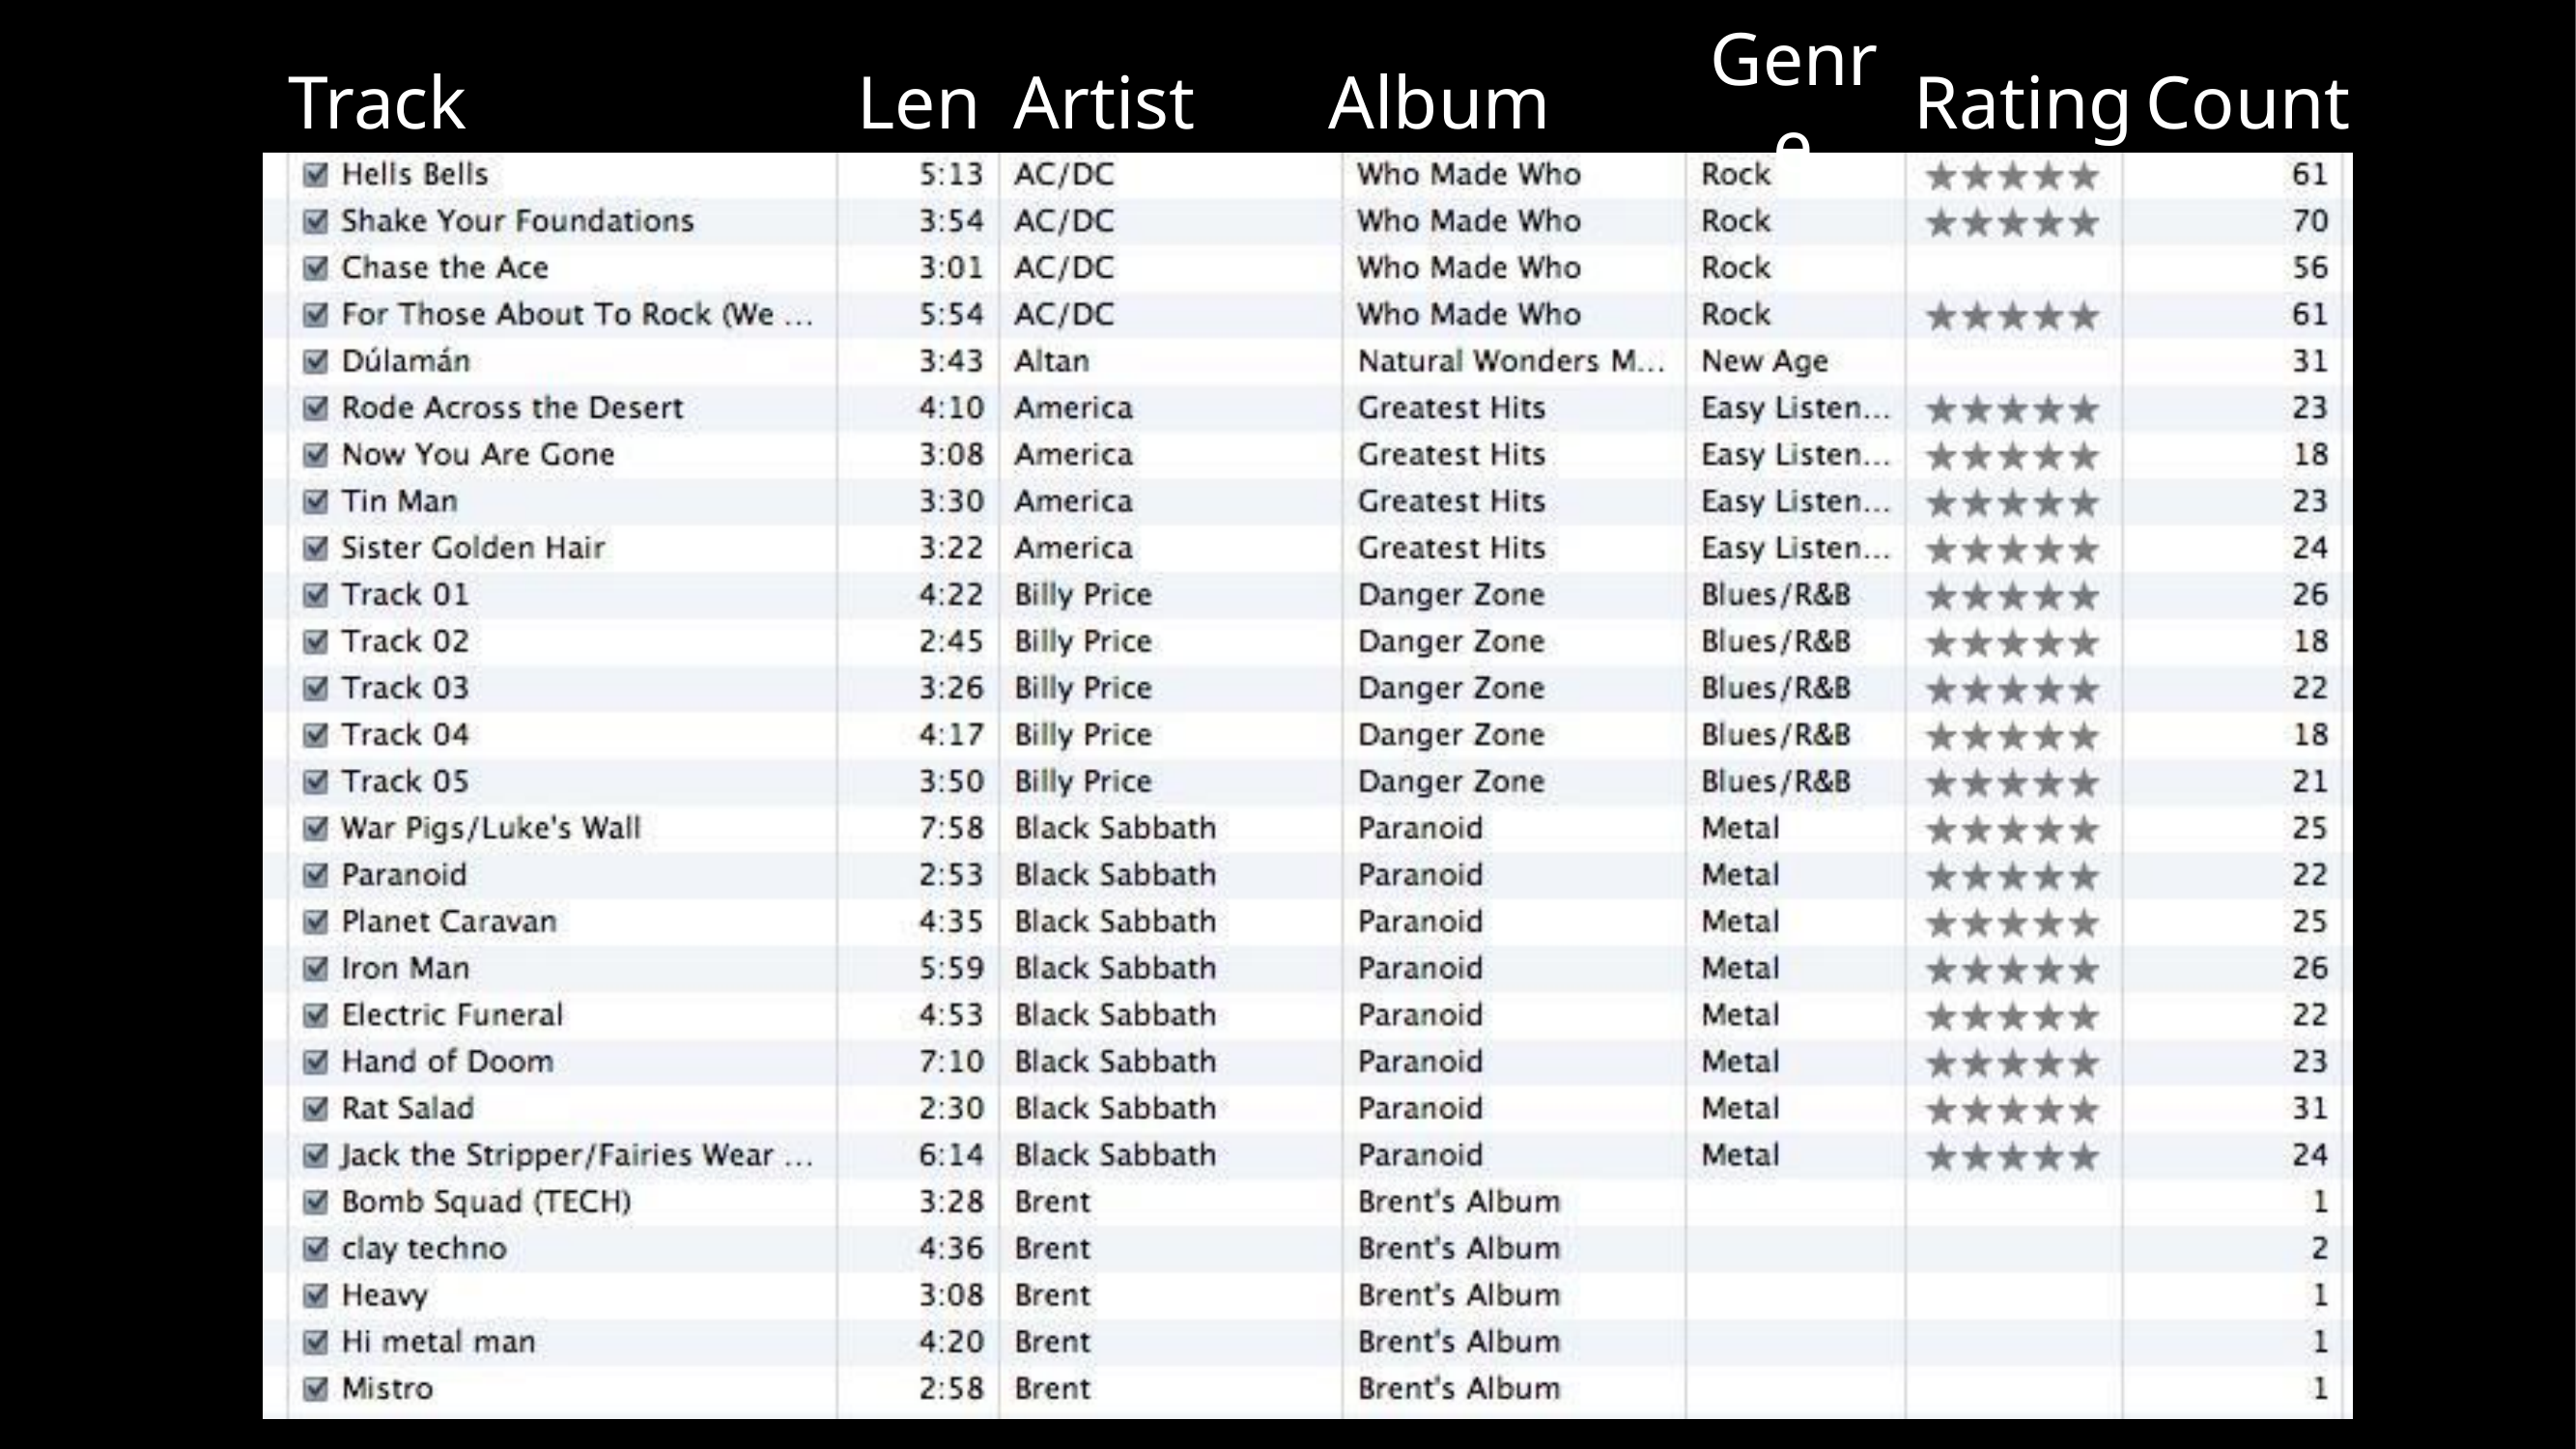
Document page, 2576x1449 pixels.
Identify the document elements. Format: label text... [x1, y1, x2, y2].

text_box Artist [1008, 50, 1238, 150]
text_box Len [855, 50, 1008, 150]
text_box Track [287, 50, 507, 150]
text_box Genre [1690, 50, 1896, 150]
text_box Album [1323, 50, 1575, 150]
text_box Count [2144, 50, 2352, 150]
picture [263, 153, 2354, 1419]
text_box Rating [1908, 50, 2139, 150]
